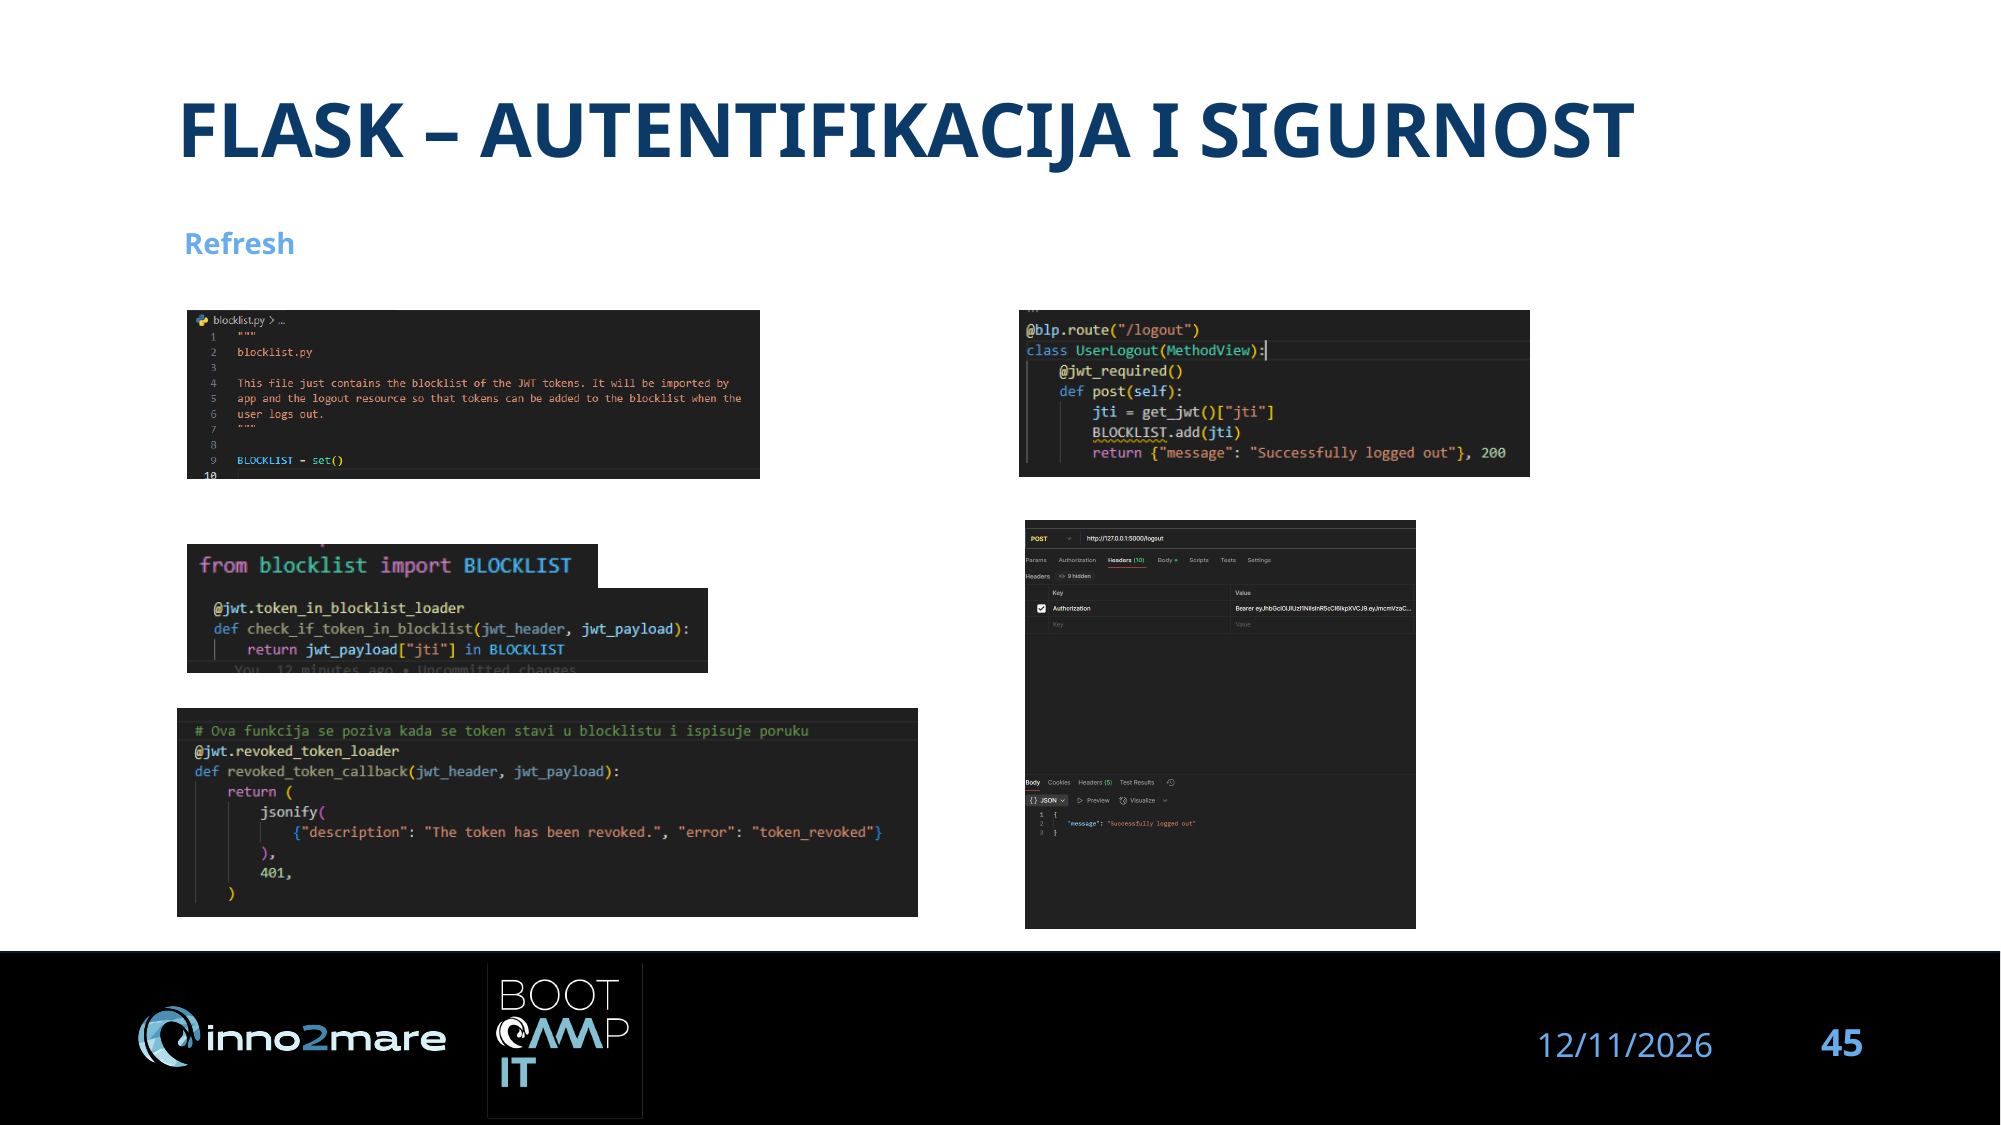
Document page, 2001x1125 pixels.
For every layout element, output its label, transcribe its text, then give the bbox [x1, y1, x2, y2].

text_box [187, 544, 708, 673]
text_box FLASK – Autentifikacija i sigurnost [162, 62, 1888, 203]
picture [186, 310, 760, 479]
picture [1024, 520, 1416, 929]
picture [1019, 310, 1530, 477]
picture [177, 708, 918, 917]
text_box Refresh [166, 222, 491, 275]
picture [138, 957, 690, 1124]
